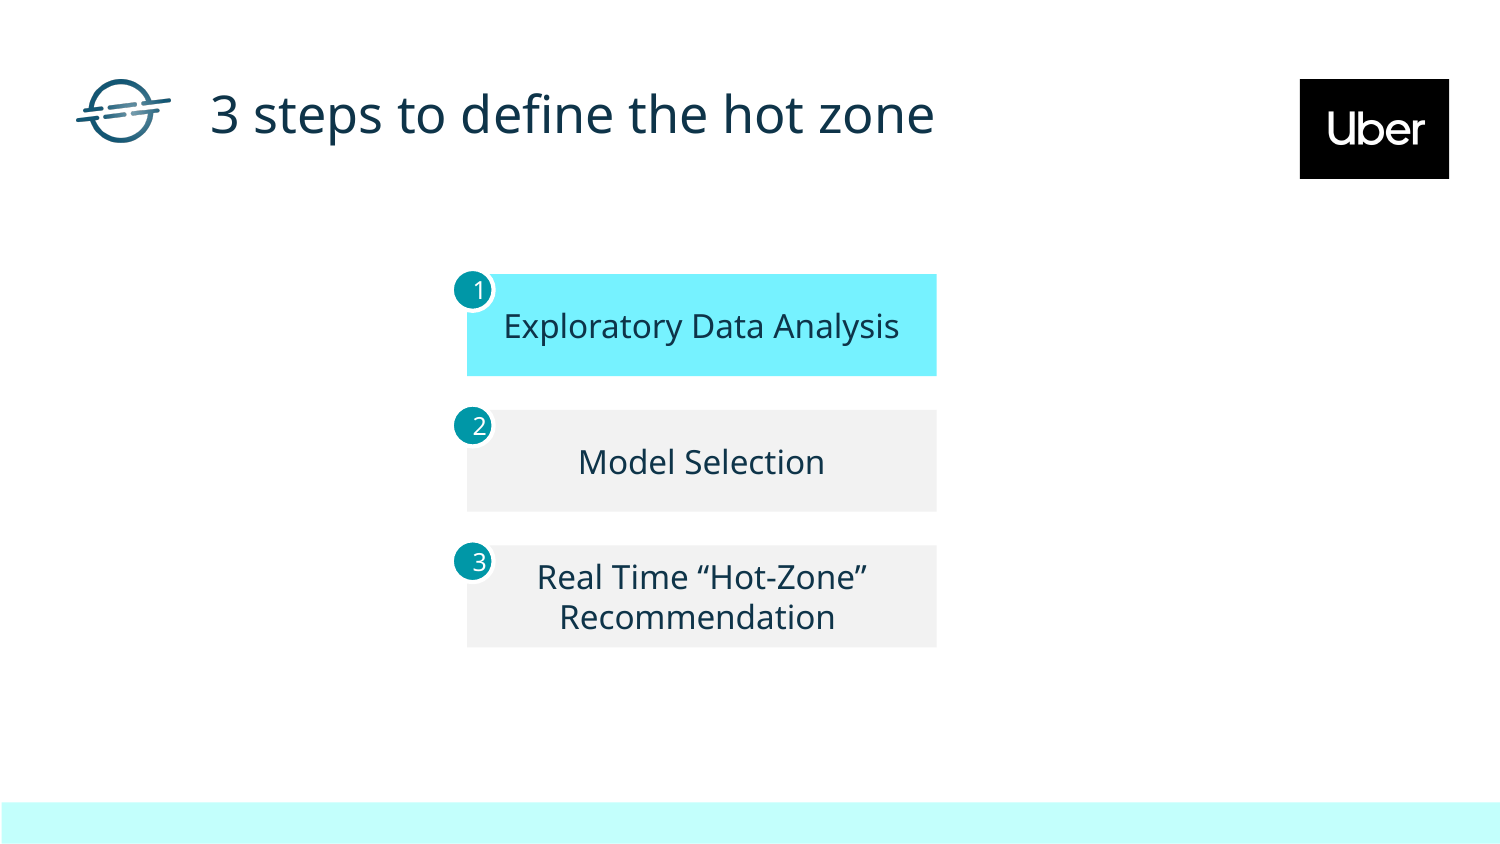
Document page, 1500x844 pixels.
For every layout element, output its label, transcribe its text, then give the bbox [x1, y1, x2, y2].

text_box Model Selection [465, 408, 939, 514]
title 3 steps to define the hot zone [195, 66, 1472, 154]
text_box 1 [449, 266, 496, 313]
text_box 2 [449, 402, 496, 449]
text_box [1, 802, 1500, 844]
text_box Exploratory Data Analysis [465, 272, 939, 378]
picture [1299, 78, 1450, 179]
picture [75, 78, 171, 143]
text_box Real Time “Hot-Zone” Recommendation [465, 543, 939, 649]
text_box 3 [449, 538, 496, 585]
